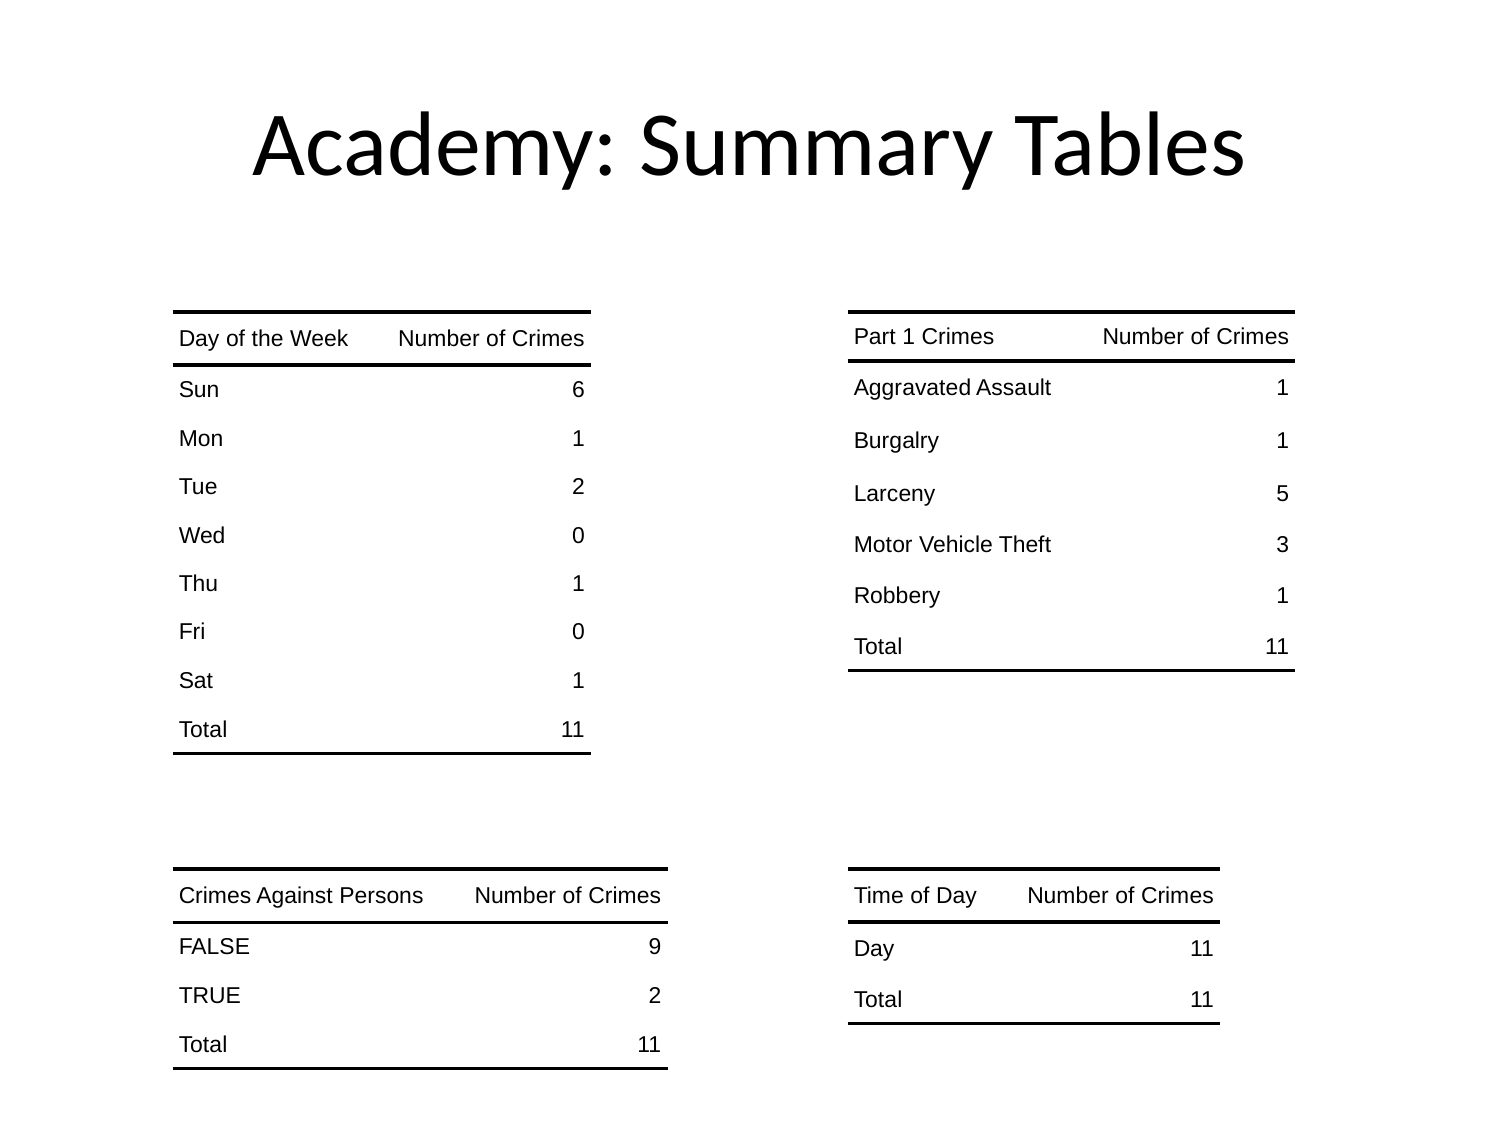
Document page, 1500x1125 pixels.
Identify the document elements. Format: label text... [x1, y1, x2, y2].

table_cell Fri [173, 608, 374, 656]
table_cell 11 [1003, 975, 1220, 1022]
table_header Crimes Against Persons [173, 871, 450, 921]
table_cell 1 [374, 656, 591, 705]
table_cell 6 [374, 367, 591, 414]
table_cell Aggravated Assault [848, 363, 1078, 414]
table_cell Larceny [848, 467, 1078, 520]
table_cell 5 [1078, 467, 1295, 520]
table_cell Sun [173, 367, 374, 414]
table_cell Motor Vehicle Theft [848, 520, 1078, 569]
table_header Time of Day [848, 871, 1003, 920]
table_cell 9 [450, 924, 668, 972]
table_cell 2 [374, 463, 591, 511]
table_cell 0 [374, 511, 591, 560]
table_cell 1 [374, 414, 591, 463]
table_cell Wed [173, 511, 374, 560]
table_cell 11 [1003, 924, 1220, 975]
table_cell 11 [1078, 622, 1295, 669]
table_cell Burgalry [848, 414, 1078, 467]
table_cell Thu [173, 560, 374, 608]
table_cell 1 [1078, 569, 1295, 622]
table_header Day of the Week [173, 314, 374, 363]
table_cell FALSE [173, 924, 450, 972]
table_cell 3 [1078, 520, 1295, 569]
table_cell Day [848, 924, 1003, 975]
table_header Number of Crimes [450, 871, 668, 921]
table_cell 1 [1078, 414, 1295, 467]
table_cell 1 [374, 560, 591, 608]
table_cell Robbery [848, 569, 1078, 622]
table_cell 11 [374, 705, 591, 752]
table_cell 0 [374, 608, 591, 656]
table_header Number of Crimes [1003, 871, 1220, 920]
table_cell Sat [173, 656, 374, 705]
table_cell Mon [173, 414, 374, 463]
table_cell Tue [173, 463, 374, 511]
table_cell 2 [450, 972, 668, 1020]
table_cell 1 [1078, 363, 1295, 414]
table_header Number of Crimes [1078, 314, 1295, 359]
table_header Number of Crimes [374, 314, 591, 363]
table_cell Total [848, 622, 1078, 669]
table_cell 11 [450, 1020, 668, 1067]
table_cell TRUE [173, 972, 450, 1020]
table_header Part 1 Crimes [848, 314, 1078, 359]
table_cell Total [173, 1020, 450, 1067]
title Academy: Summary Tables [75, 45, 1425, 233]
table_cell Total [173, 705, 374, 752]
table_cell Total [848, 975, 1003, 1022]
